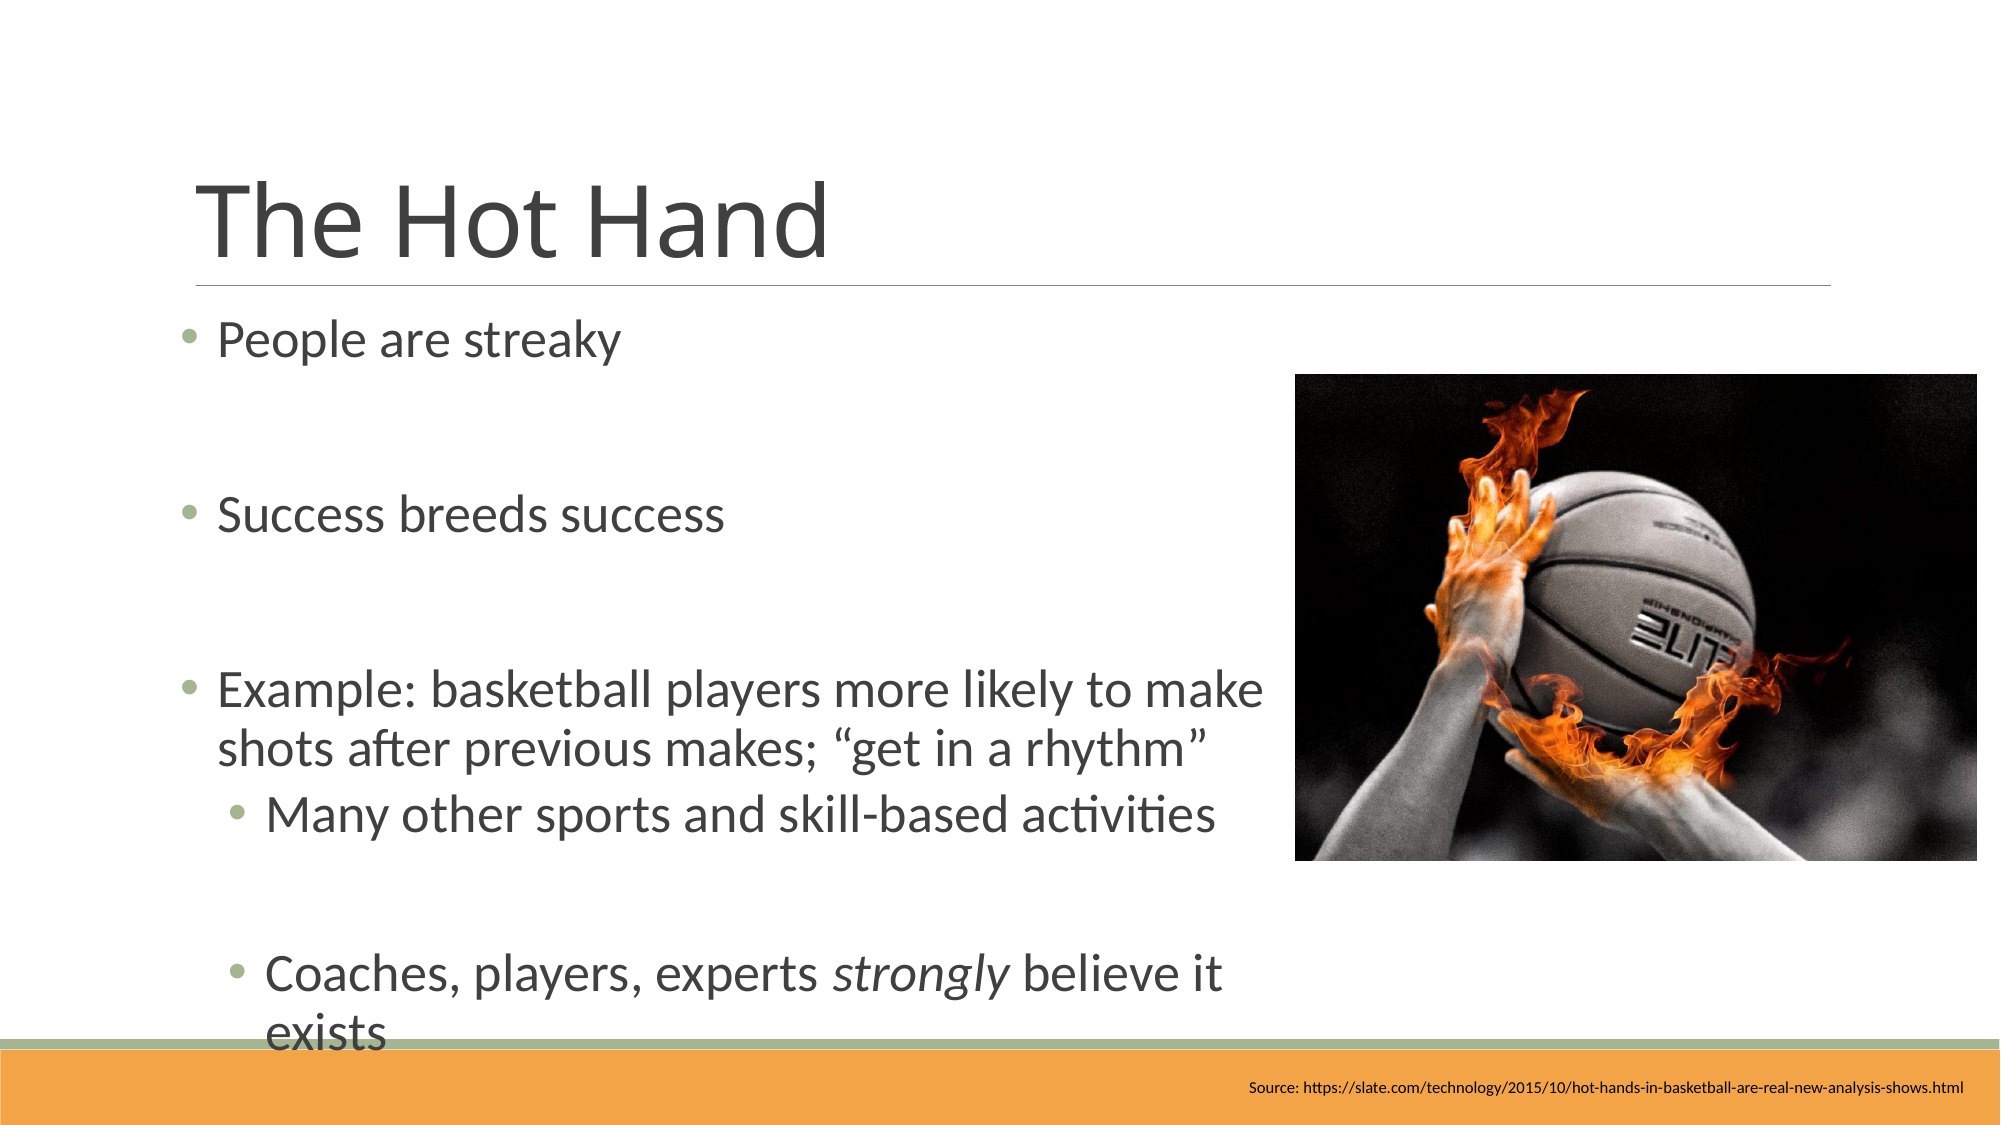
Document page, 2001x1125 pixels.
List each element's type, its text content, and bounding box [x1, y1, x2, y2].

picture [1294, 374, 1977, 862]
list People are streaky Success breeds success Example: basketball players more likely to make shots after previous makes; “get in a rhythm” Many other sports and skill-based activities Coaches, players, experts strongly believe it exists [180, 302, 1296, 963]
text_box Source: https://slate.com/technology/2015/10/hot-hands-in-basketball-are-real-new-analysis-shows.html [728, 1069, 1980, 1105]
title The Hot Hand [180, 47, 1507, 285]
